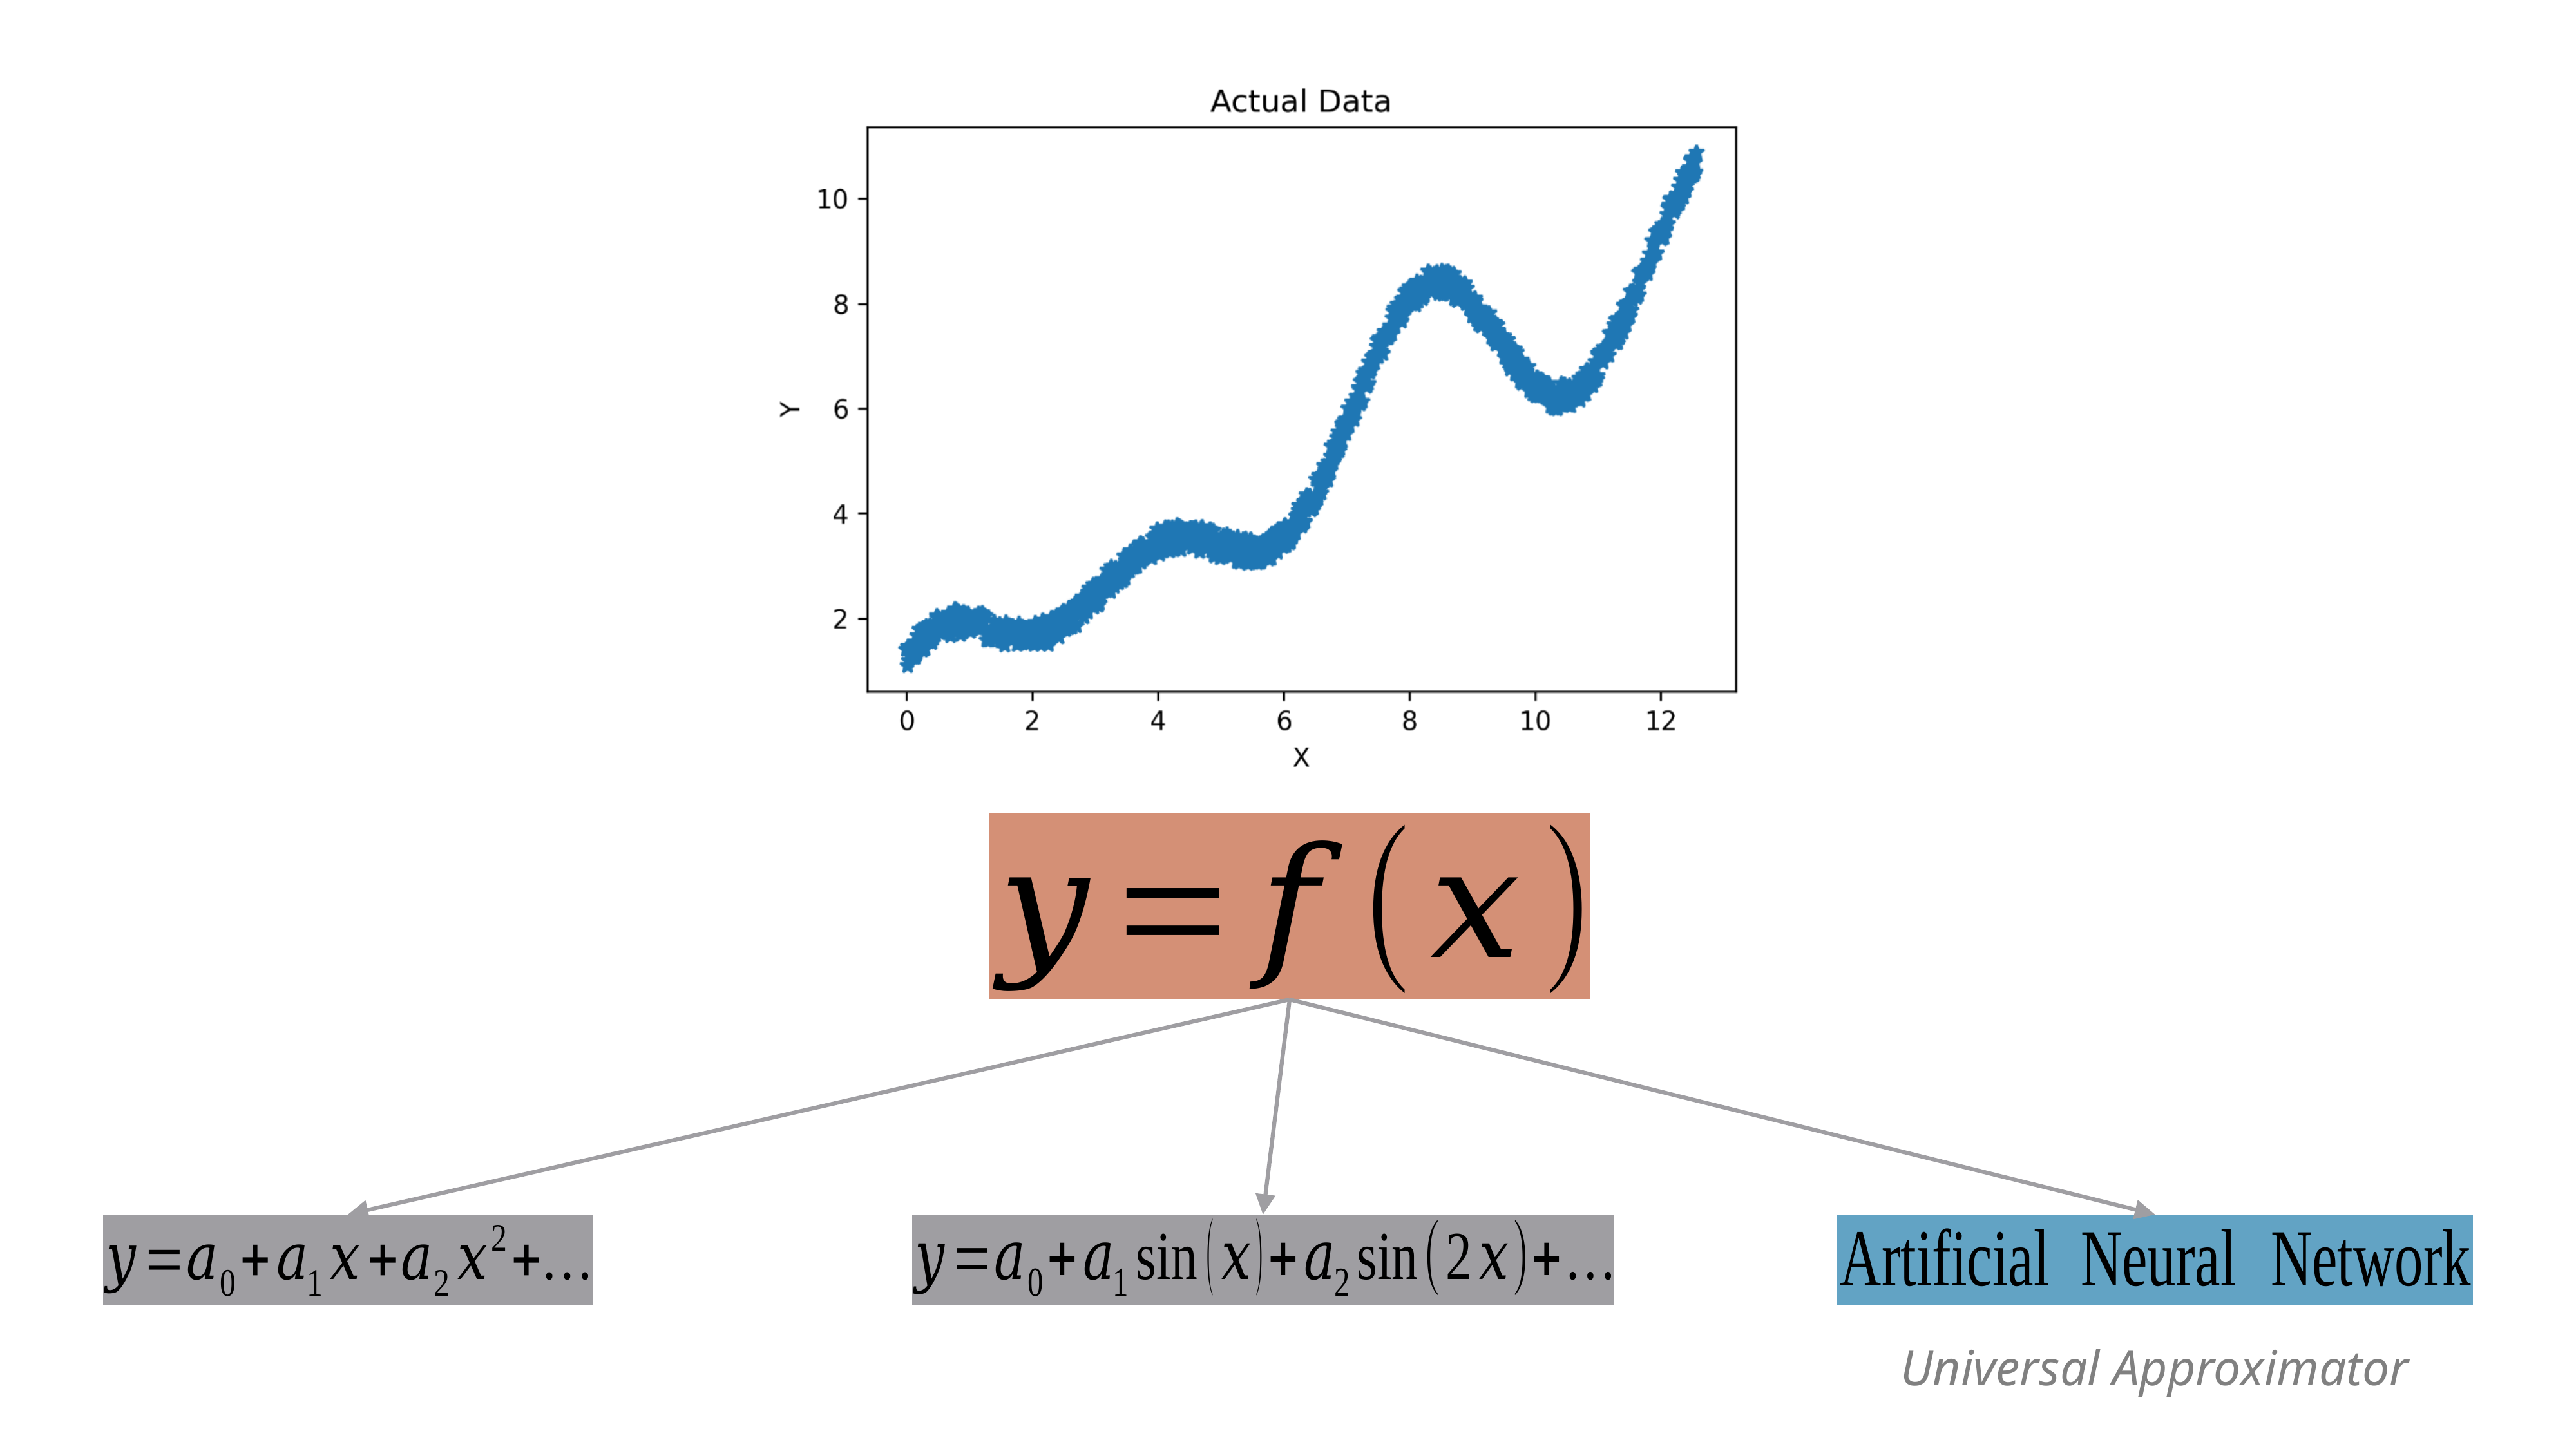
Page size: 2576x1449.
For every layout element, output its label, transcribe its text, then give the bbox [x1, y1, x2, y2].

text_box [1263, 999, 1289, 1215]
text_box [348, 999, 1263, 1215]
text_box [1289, 999, 2155, 1215]
picture [727, 37, 1848, 785]
text_box Universal Approximator [1891, 1332, 2419, 1400]
